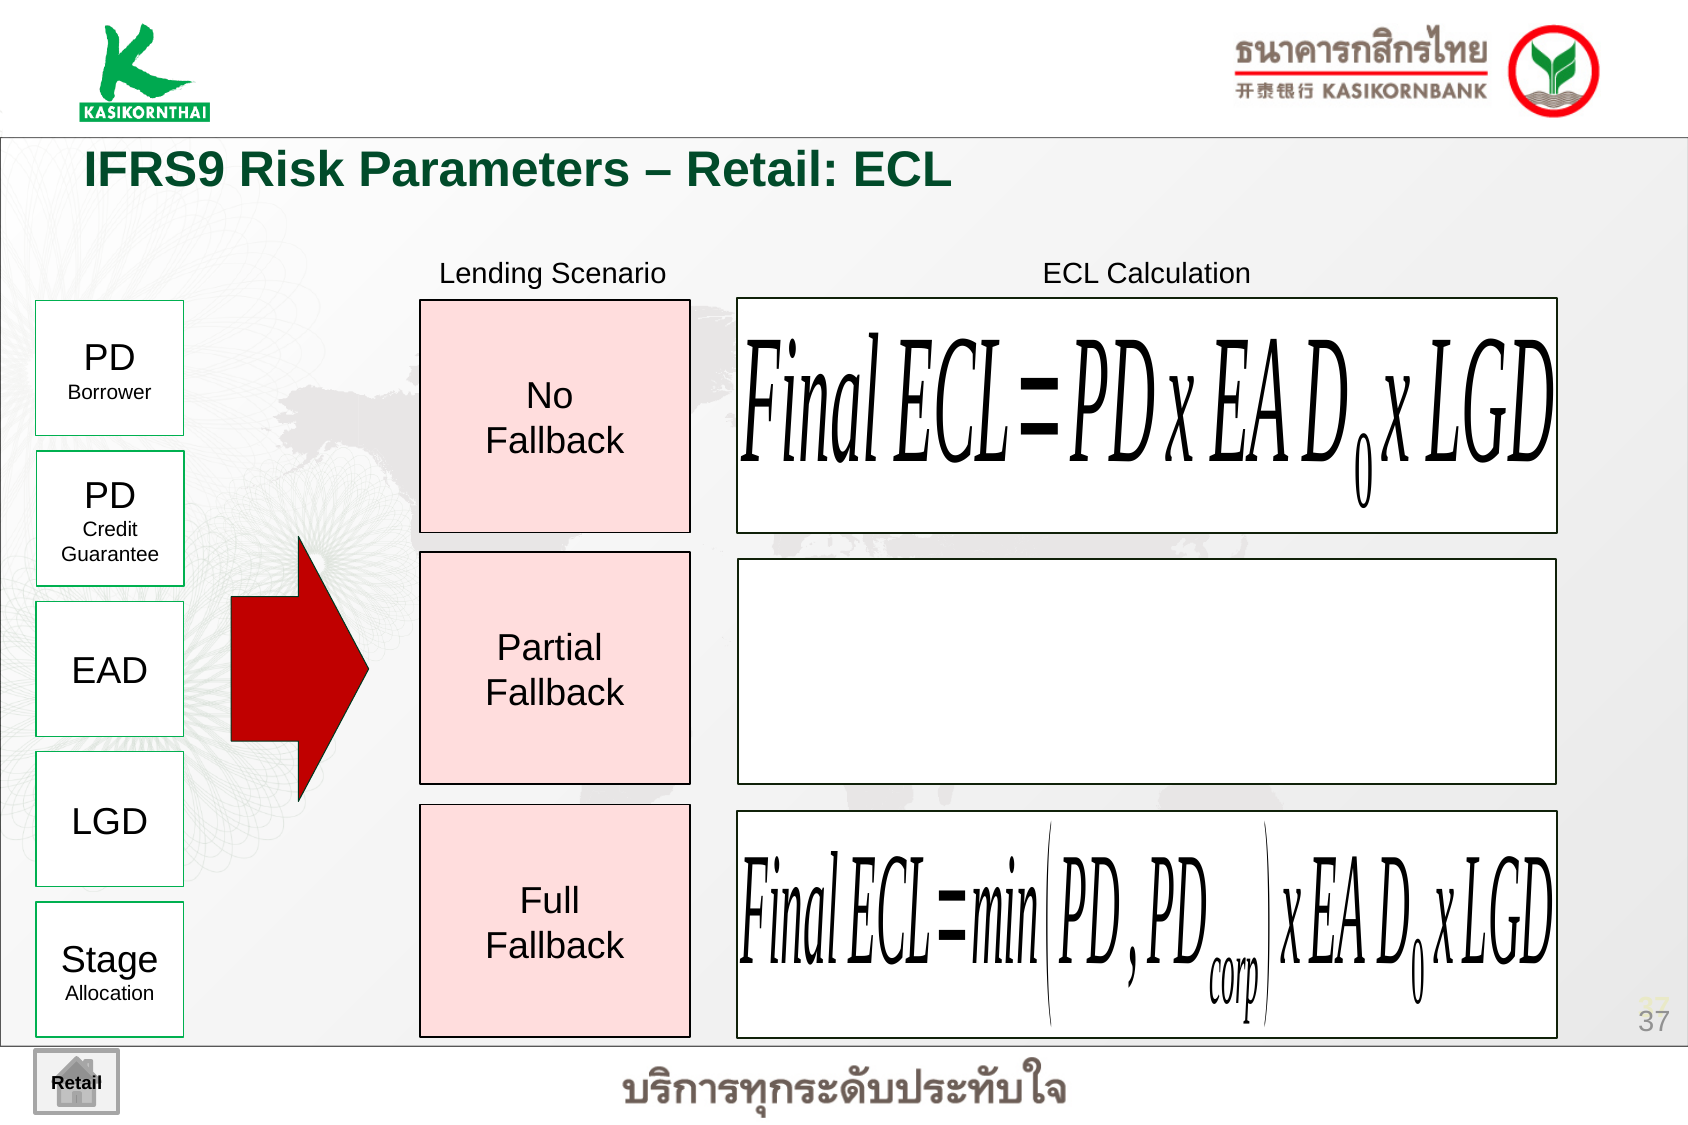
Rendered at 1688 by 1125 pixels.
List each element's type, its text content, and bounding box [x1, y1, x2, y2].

text_box EAD [34, 599, 186, 738]
text_box No Fallback [418, 298, 692, 535]
text_box Lending Scenario [415, 251, 691, 292]
text_box Retail [33, 1048, 120, 1115]
text_box Stage Allocation [34, 900, 186, 1039]
text_box ECL Calculation [1009, 251, 1285, 292]
text_box PD Borrower [34, 299, 186, 438]
text_box IFRS9 Risk Parameters – Retail: ECL [67, 135, 1433, 198]
text_box Full Fallback [418, 802, 692, 1039]
picture [1233, 23, 1601, 120]
picture [79, 23, 210, 122]
text_box [229, 534, 371, 804]
text_box LGD [34, 750, 186, 889]
picture [0, 1049, 1688, 1125]
text_box PD Credit Guarantee [34, 449, 186, 588]
text_box Partial Fallback [418, 550, 692, 786]
